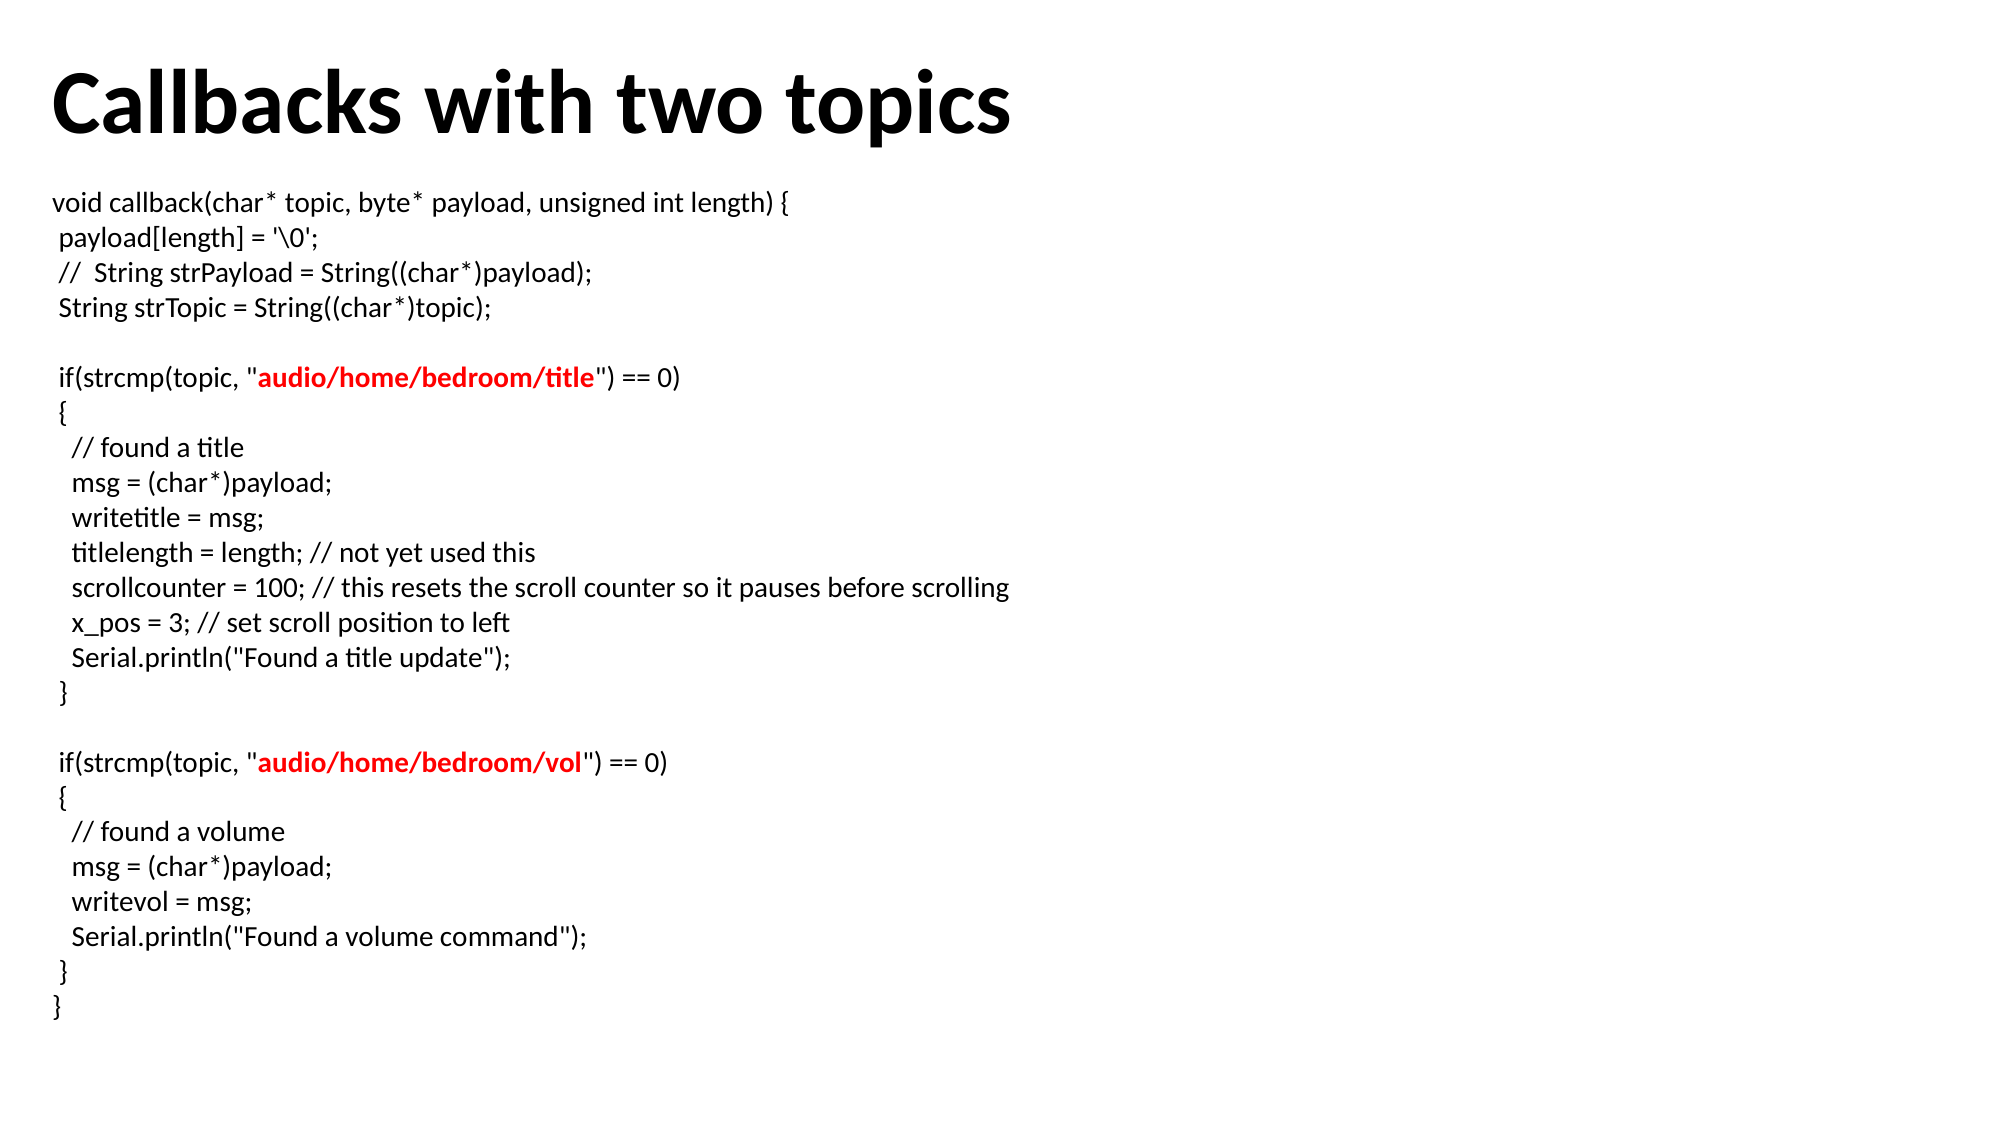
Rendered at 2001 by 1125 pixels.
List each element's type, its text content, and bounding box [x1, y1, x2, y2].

title Callbacks with two topics [37, 32, 1969, 176]
list void callback(char* topic, byte* payload, unsigned int length) { payload[length] = '\0'; // String strPayload = String((char*)payload); String strTopic = String((char*)topic); if(strcmp(topic, "audio/home/bedroom/title") == 0) { // found a title msg = (char*)payload; writetitle = msg; titlelength = length; // not yet used this scrollcounter = 100; // this resets the scroll counter so it pauses before scrolling x_pos = 3; // set scroll position to left Serial.println("Found a title update"); } if(strcmp(topic, "audio/home/bedroom/vol") == 0) { // found a volume msg = (char*)payload; writevol = msg; Serial.println("Found a volume command"); } } [37, 175, 1114, 1093]
